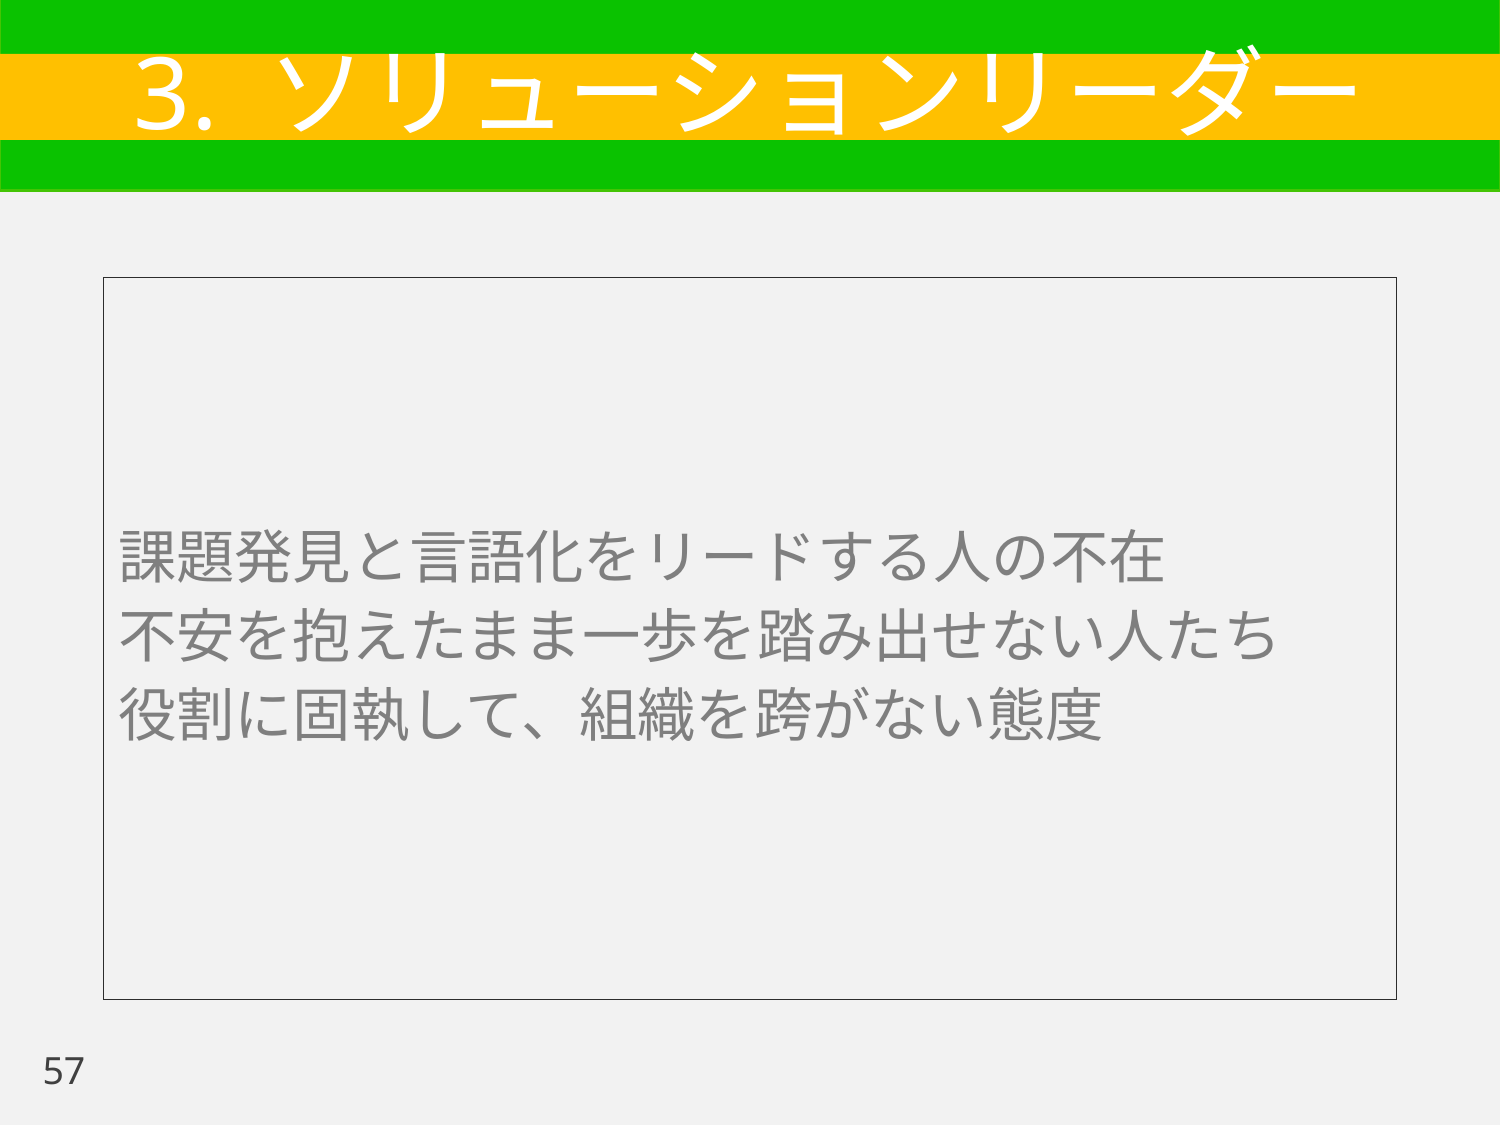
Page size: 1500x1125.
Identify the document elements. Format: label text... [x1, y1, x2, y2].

title 3. ソリューションリーダー [0, 53, 1500, 140]
slide_number 57 [27, 1042, 146, 1102]
list 課題発見と言語化をリードする人の不在 不安を抱えたまま一歩を踏み出せない人たち 役割に固執して、組織を跨がない態度 [103, 277, 1397, 1000]
